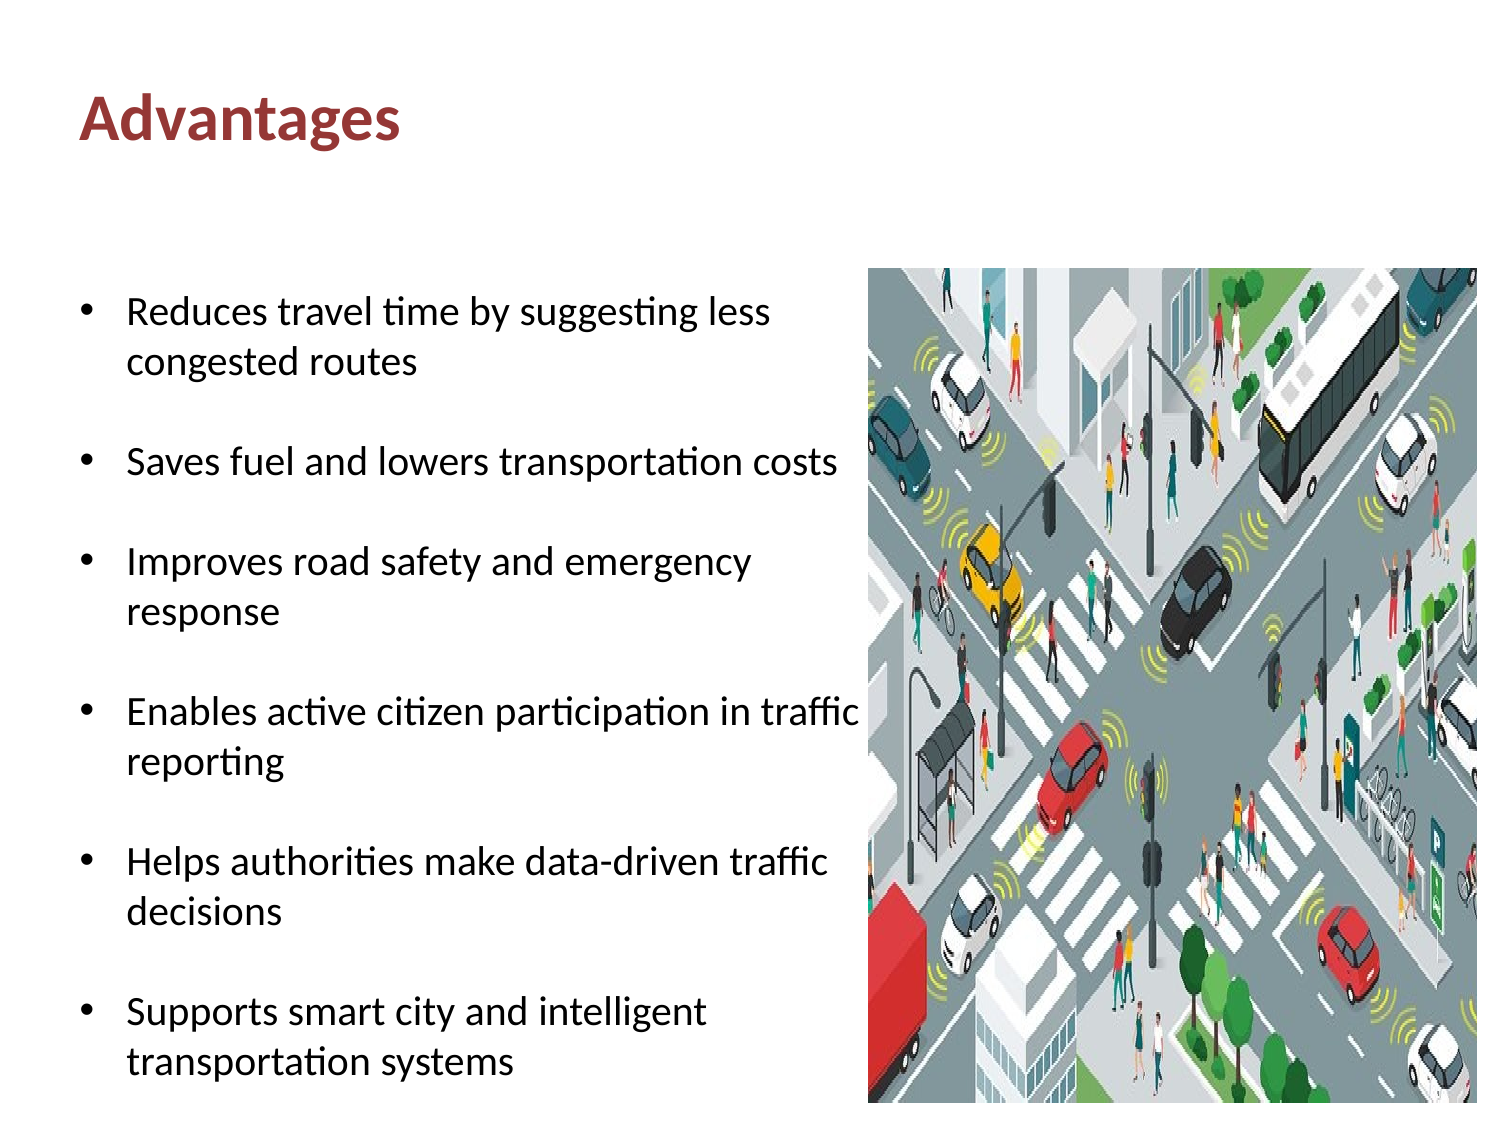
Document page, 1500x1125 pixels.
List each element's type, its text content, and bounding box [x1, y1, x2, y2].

picture [867, 268, 1477, 1103]
text_box Advantages Reduces travel time by suggesting less congested routes Saves fuel and lowers transportation costs Improves road safety and emergency response Enables active citizen participation in traffic reporting Helps authorities make data-driven traffic decisions Supports smart city and intelligent transportation systems [64, 66, 916, 1092]
